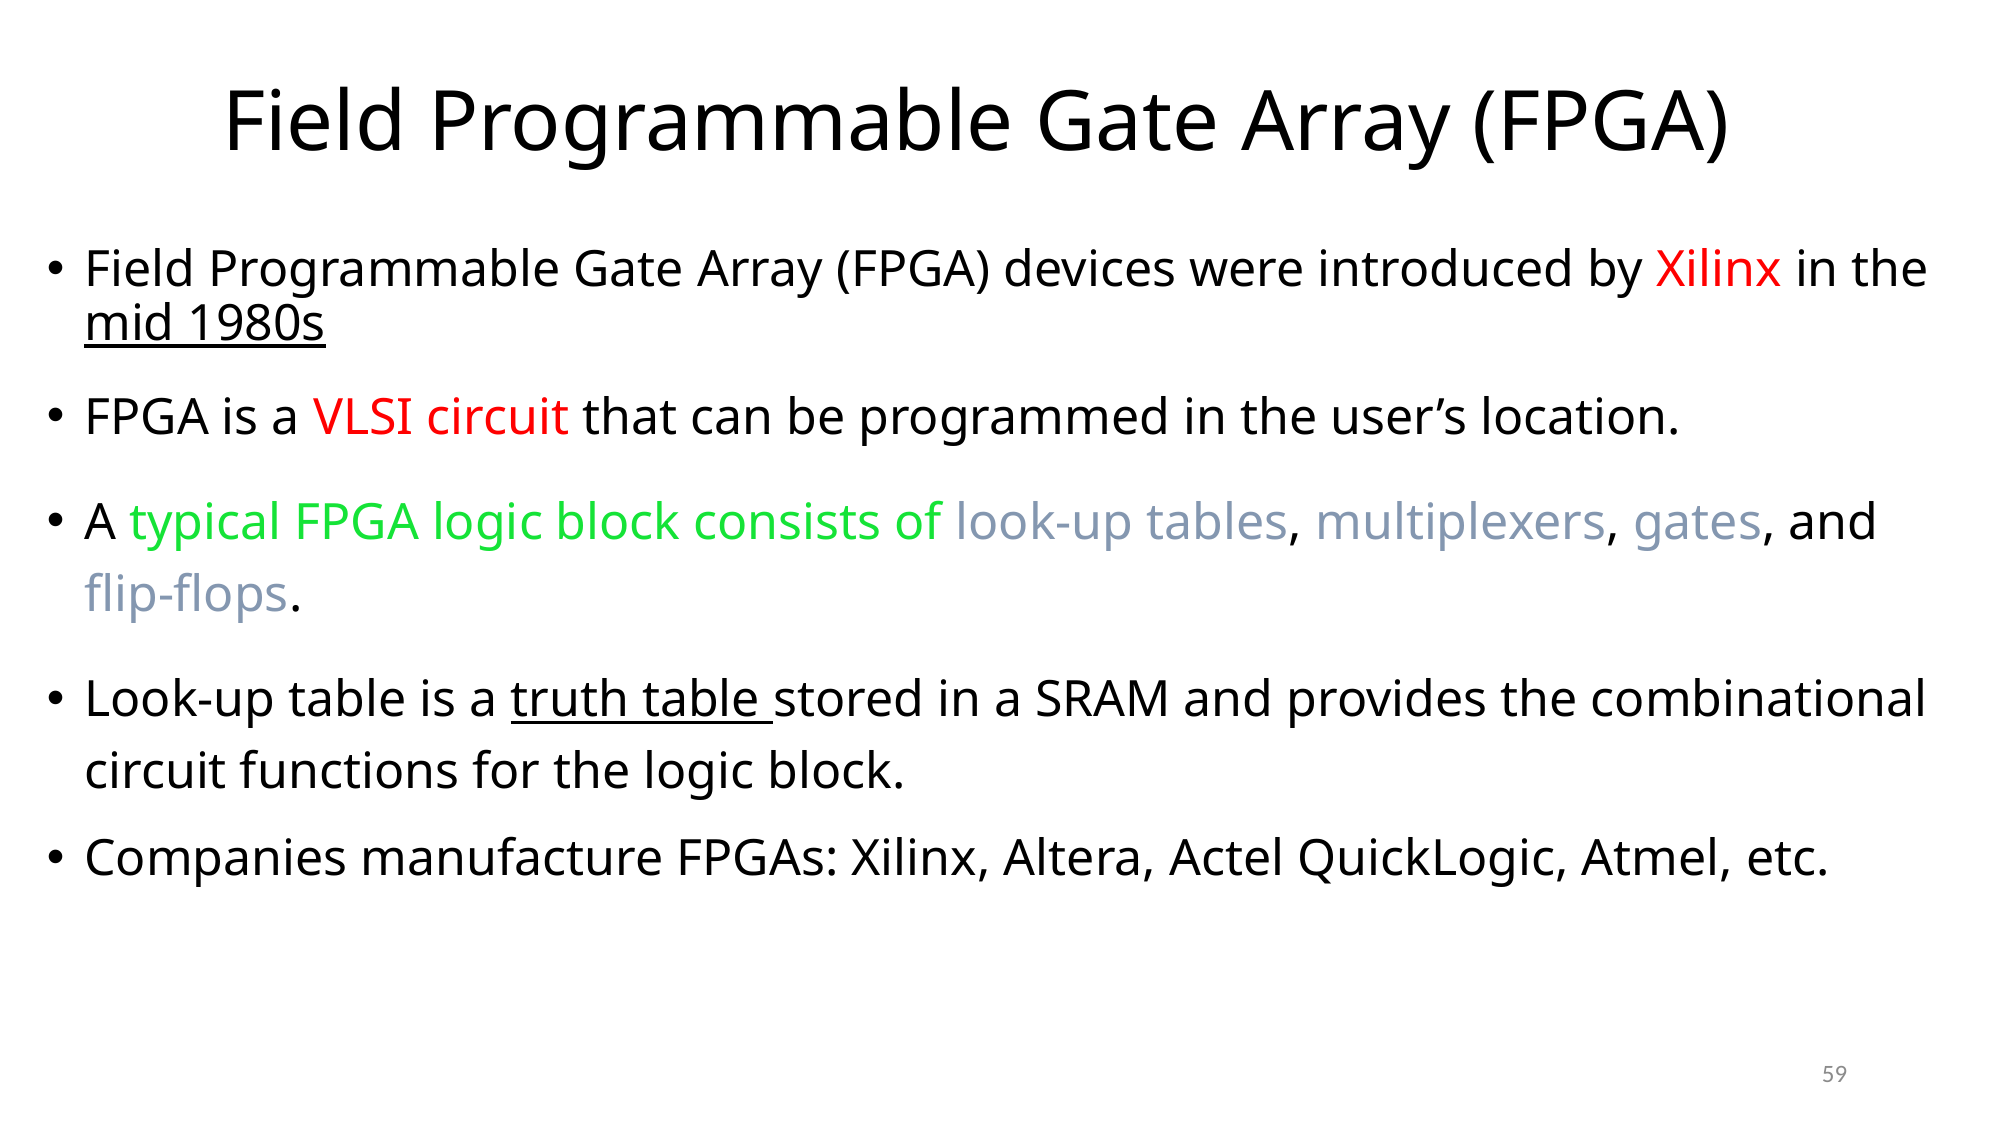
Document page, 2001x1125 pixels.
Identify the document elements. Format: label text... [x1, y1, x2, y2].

list Field Programmable Gate Array (FPGA) devices were introduced by Xilinx in the mid 1980s FPGA is a VLSI circuit that can be programmed in the user’s location. A typical FPGA logic block consists of look-up tables, multiplexers, gates, and flip-flops. Look-up table is a truth table stored in a SRAM and provides the combinational circuit functions for the logic block. Companies manufacture FPGAs: Xilinx, Altera, Actel QuickLogic, Atmel, etc. [31, 235, 1985, 950]
slide_number 59 [1412, 1042, 1863, 1103]
title Field Programmable Gate Array (FPGA) [201, 75, 1752, 172]
